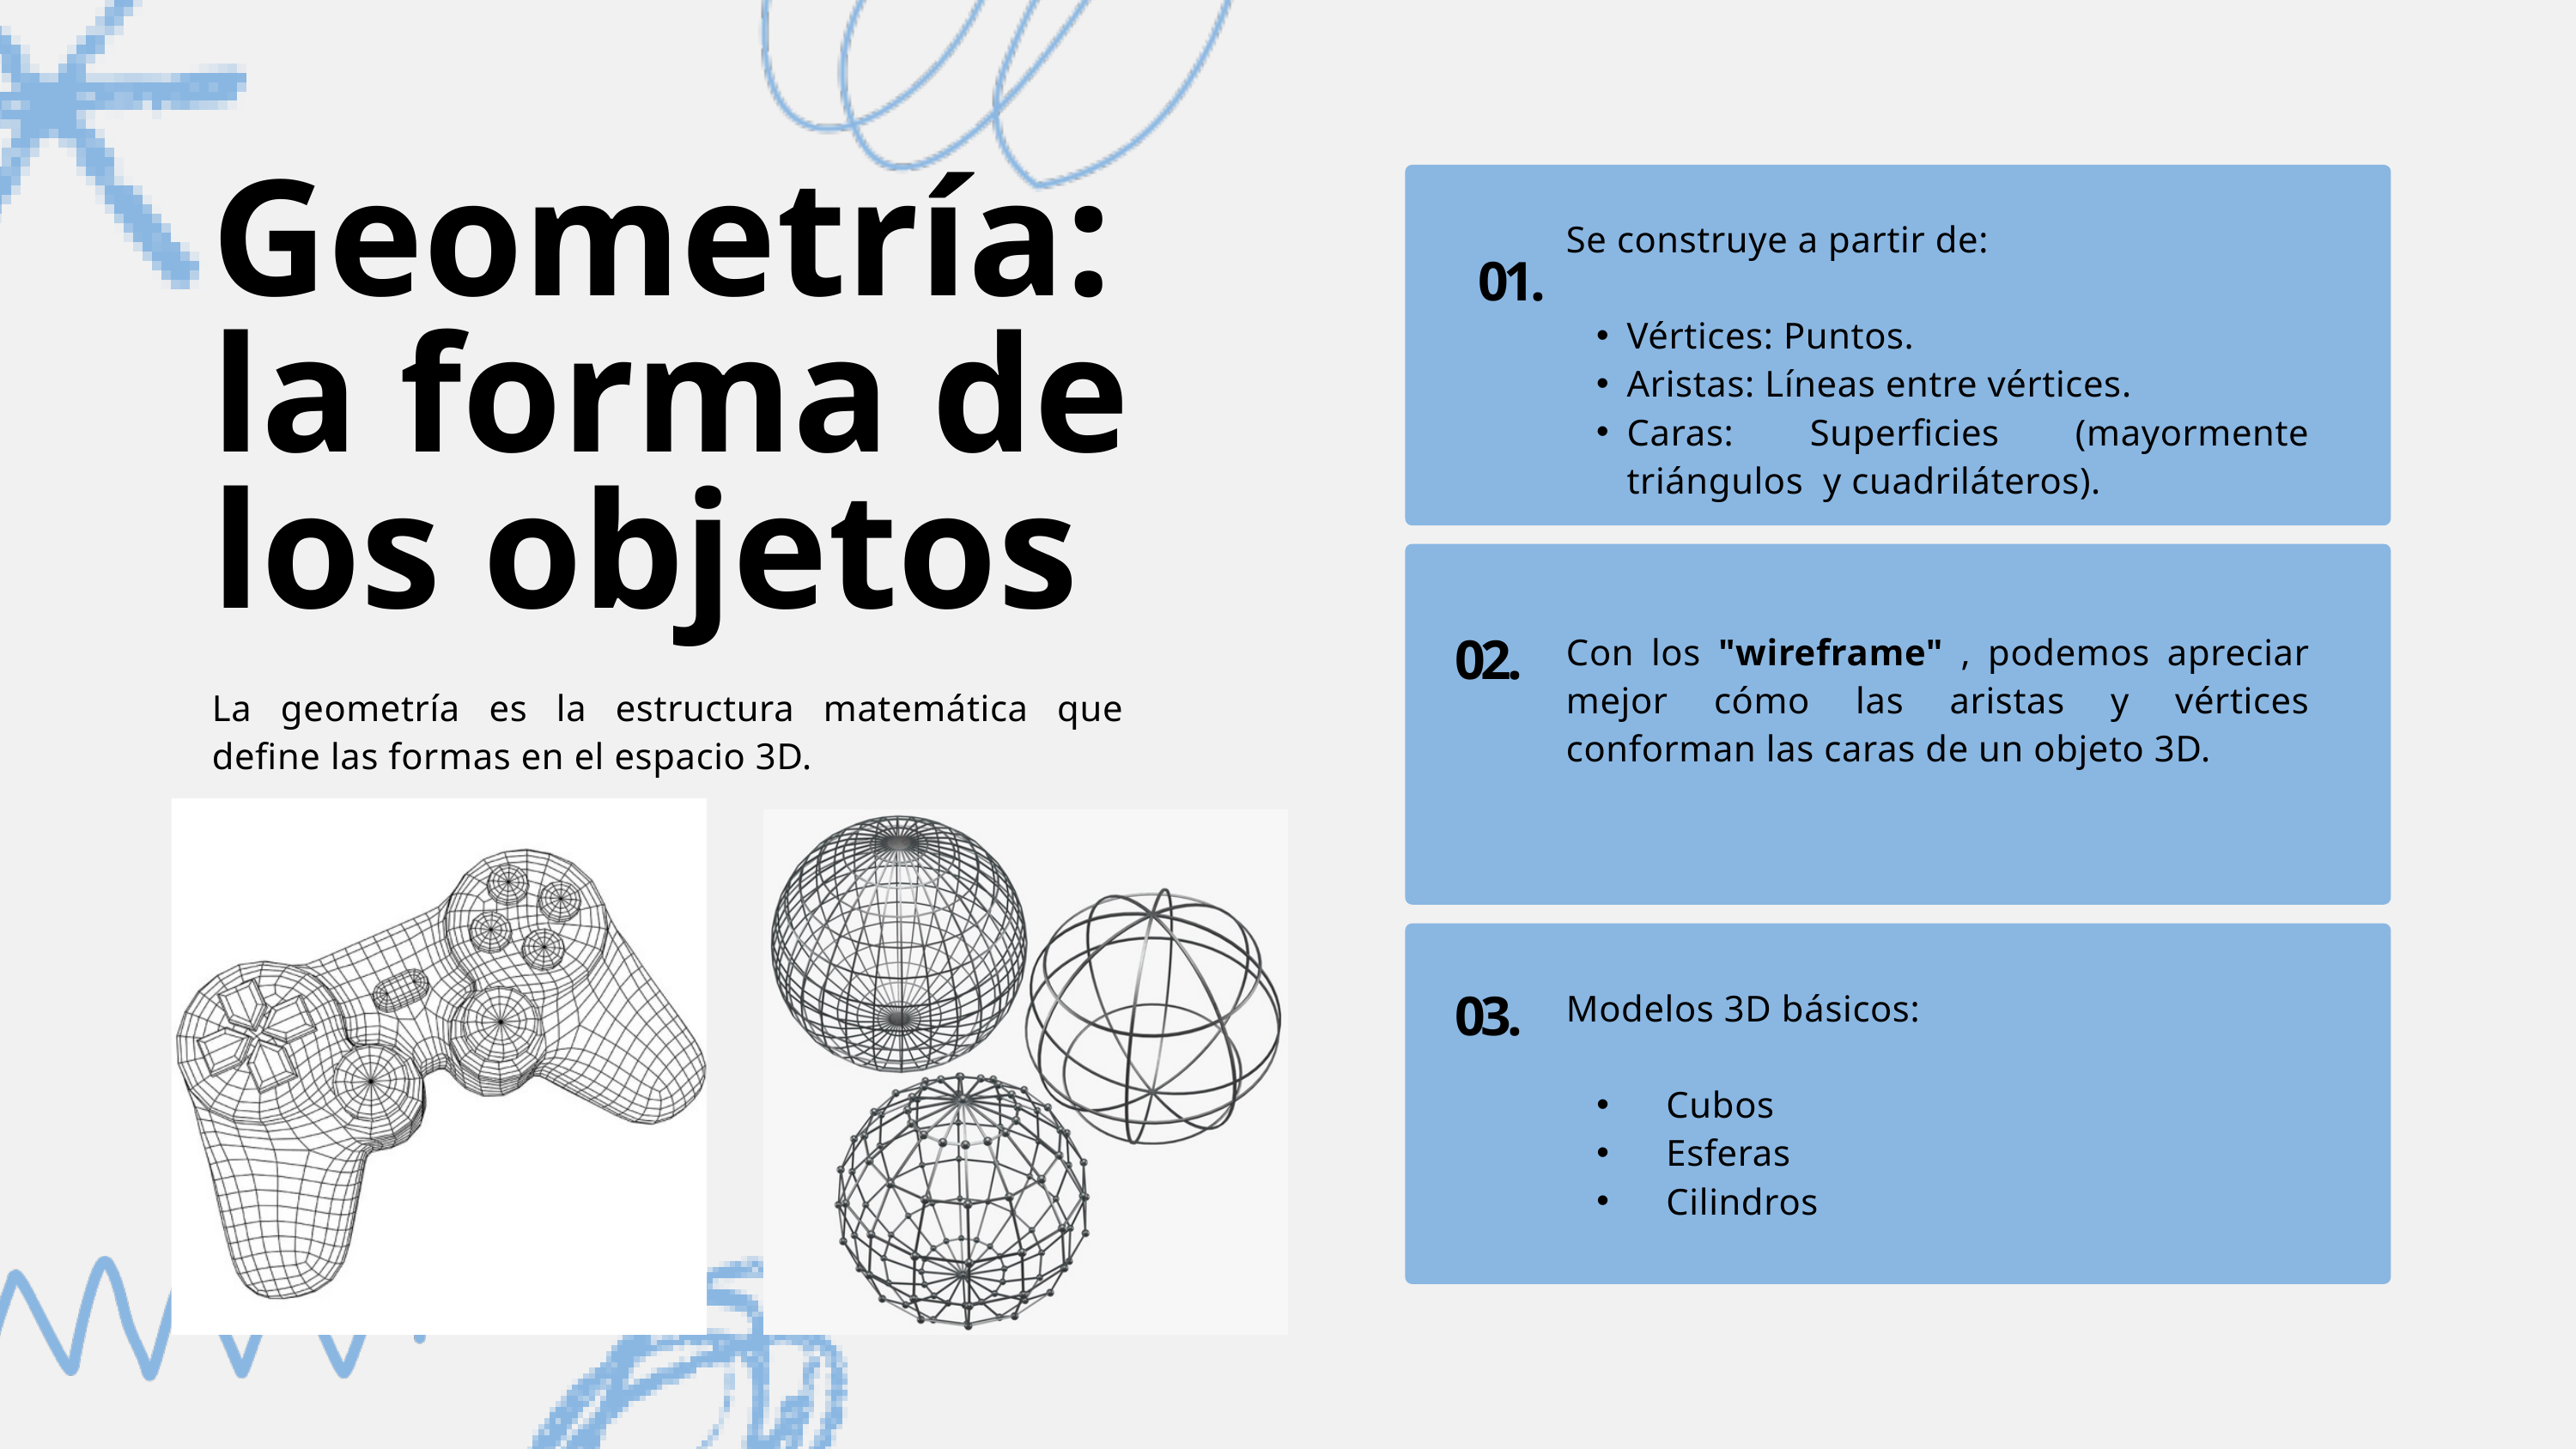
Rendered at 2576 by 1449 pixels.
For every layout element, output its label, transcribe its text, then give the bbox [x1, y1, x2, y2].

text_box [1405, 543, 2391, 905]
text_box [483, 1256, 848, 1449]
text_box [0, 1256, 426, 1391]
text_box La geometría es la estructura matemática que define las formas en el espacio 3D. [211, 680, 1125, 778]
text_box [629, 0, 1332, 193]
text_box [1405, 923, 2391, 1285]
text_box Geometría: la forma de los objetos [211, 171, 1202, 640]
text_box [1405, 164, 2391, 526]
text_box [763, 809, 1288, 1335]
text_box [0, 0, 246, 289]
text_box [171, 798, 708, 1335]
